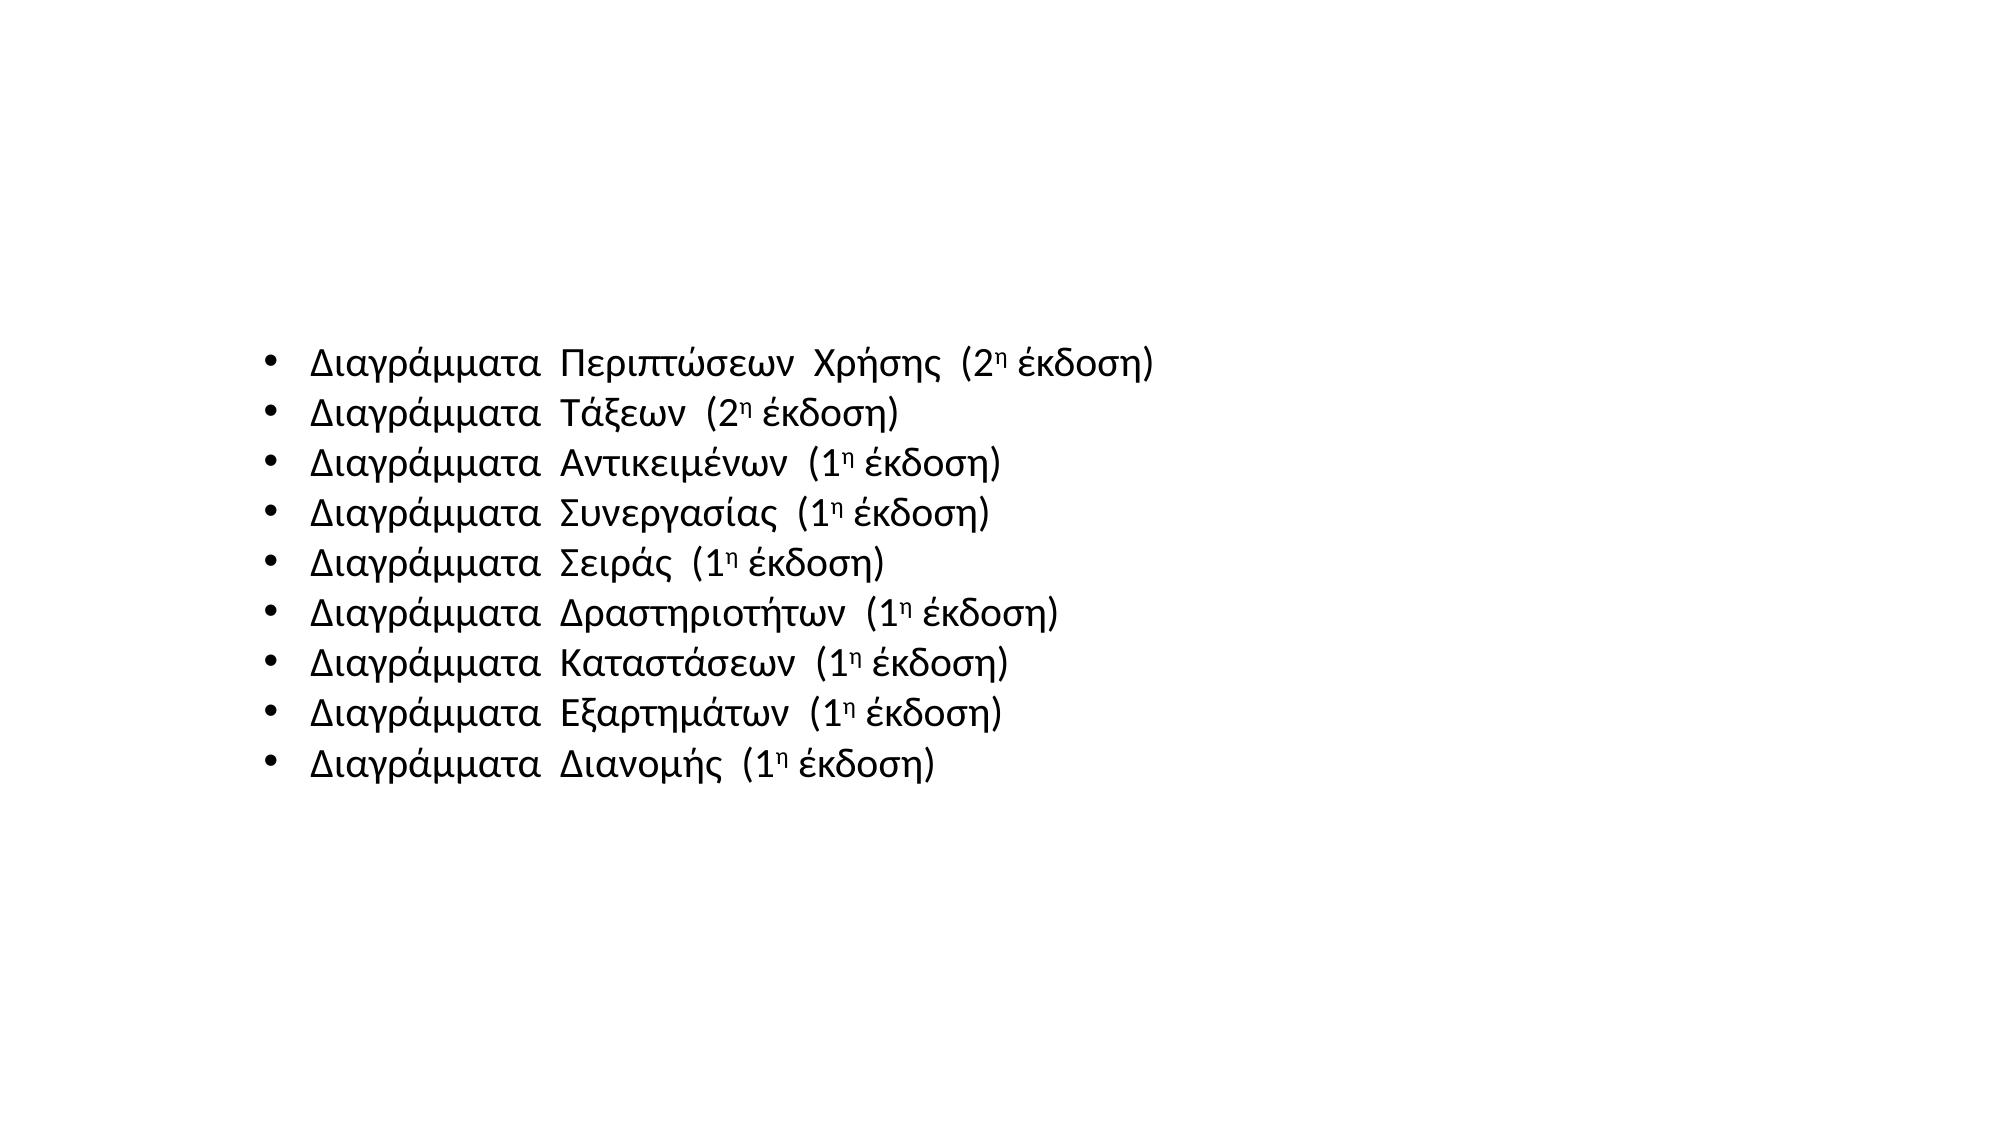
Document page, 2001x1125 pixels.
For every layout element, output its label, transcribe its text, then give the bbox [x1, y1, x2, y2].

text_box Διαγράμματα Περιπτώσεων Χρήσης (2η έκδοση) Διαγράμματα Τάξεων (2η έκδοση) Διαγράμματα Αντικειμένων (1η έκδοση) Διαγράμματα Συνεργασίας (1η έκδοση) Διαγράμματα Σειράς (1η έκδοση) Διαγράμματα Δραστηριοτήτων (1η έκδοση) Διαγράμματα Καταστάσεων (1η έκδοση) Διαγράμματα Εξαρτημάτων (1η έκδοση) Διαγράμματα Διανομής (1η έκδοση) [248, 327, 1752, 793]
